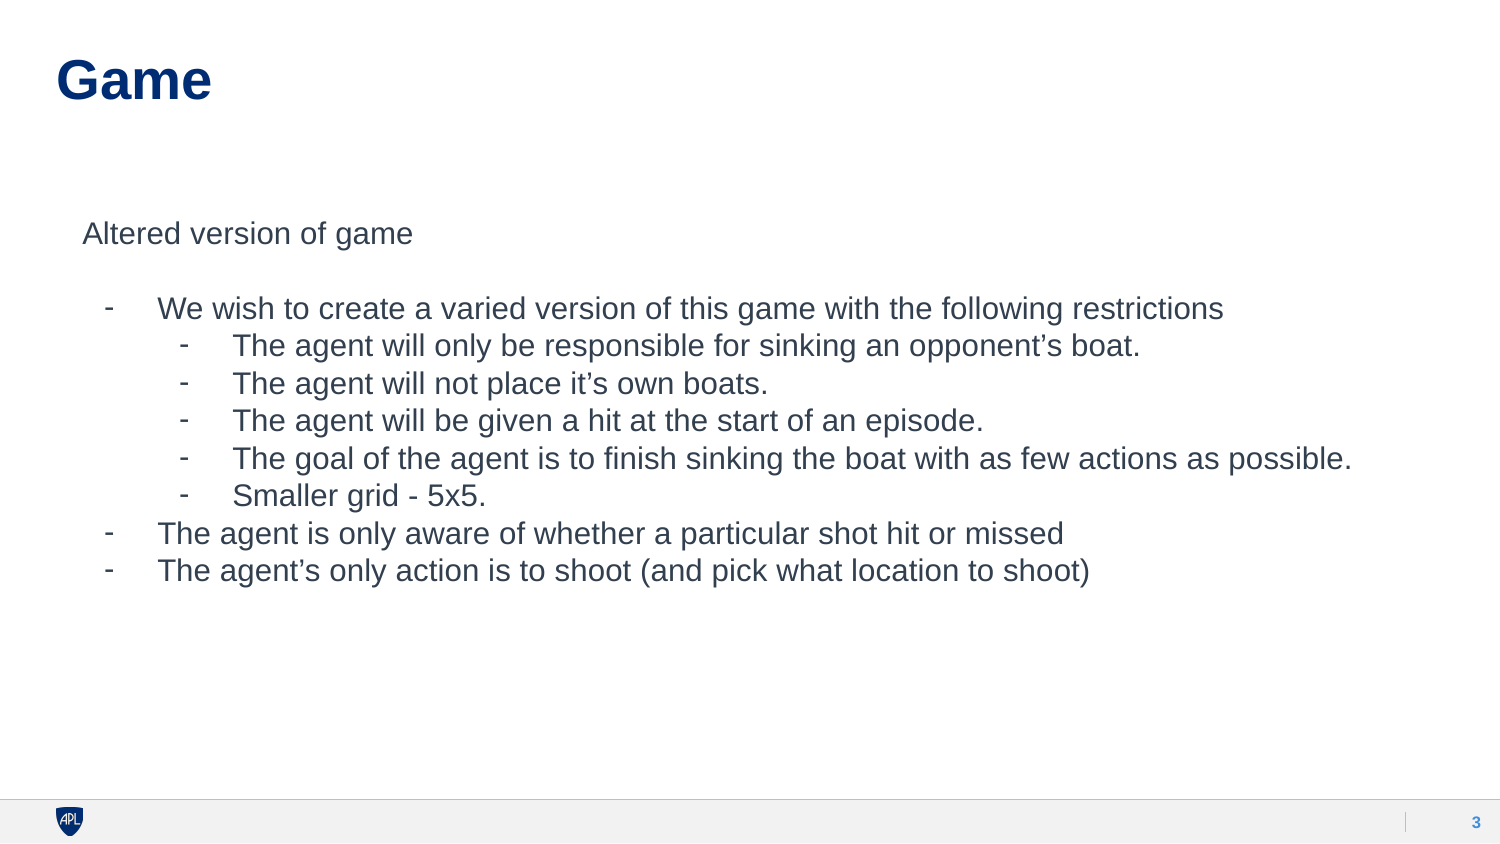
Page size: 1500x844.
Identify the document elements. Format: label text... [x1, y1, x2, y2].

text_box Altered version of game We wish to create a varied version of this game with the following restrictions The agent will only be responsible for sinking an opponent’s boat. The agent will not place it’s own boats. The agent will be given a hit at the start of an episode. The goal of the agent is to finish sinking the boat with as few actions as possible. Smaller grid - 5x5. The agent is only aware of whether a particular shot hit or missed The agent’s only action is to shoot (and pick what location to shoot) [67, 198, 1383, 603]
picture [56, 807, 83, 836]
title Game [56, 51, 1444, 146]
slide_number ‹#› [1453, 799, 1500, 844]
